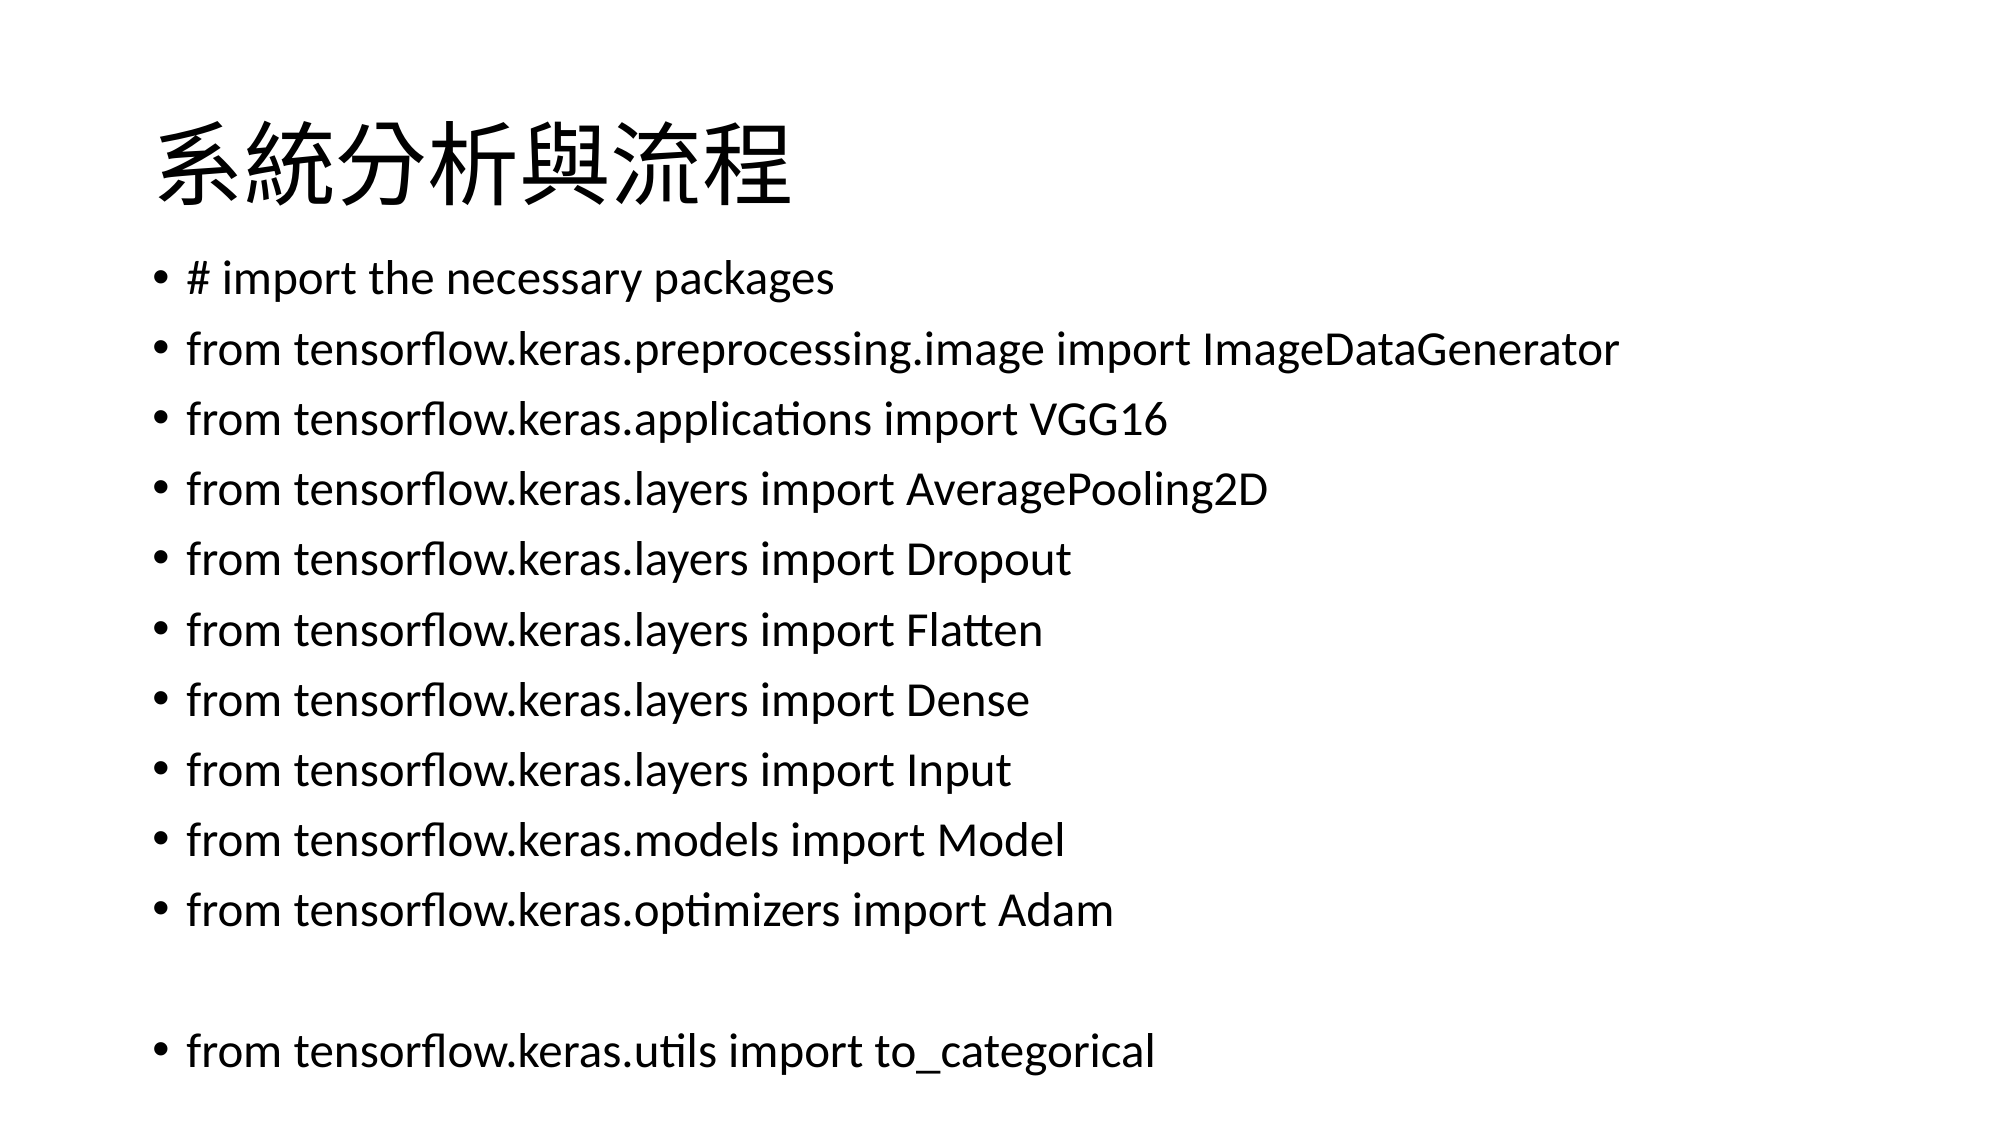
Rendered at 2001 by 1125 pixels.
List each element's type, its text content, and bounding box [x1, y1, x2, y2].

title 系統分析與流程 [137, 59, 1863, 245]
list # import the necessary packages from tensorflow.keras.preprocessing.image import ImageDataGenerator from tensorflow.keras.applications import VGG16 from tensorflow.keras.layers import AveragePooling2D from tensorflow.keras.layers import Dropout from tensorflow.keras.layers import Flatten from tensorflow.keras.layers import Dense from tensorflow.keras.layers import Input from tensorflow.keras.models import Model from tensorflow.keras.optimizers import Adam from tensorflow.keras.utils import to_categorical [137, 245, 1863, 1087]
